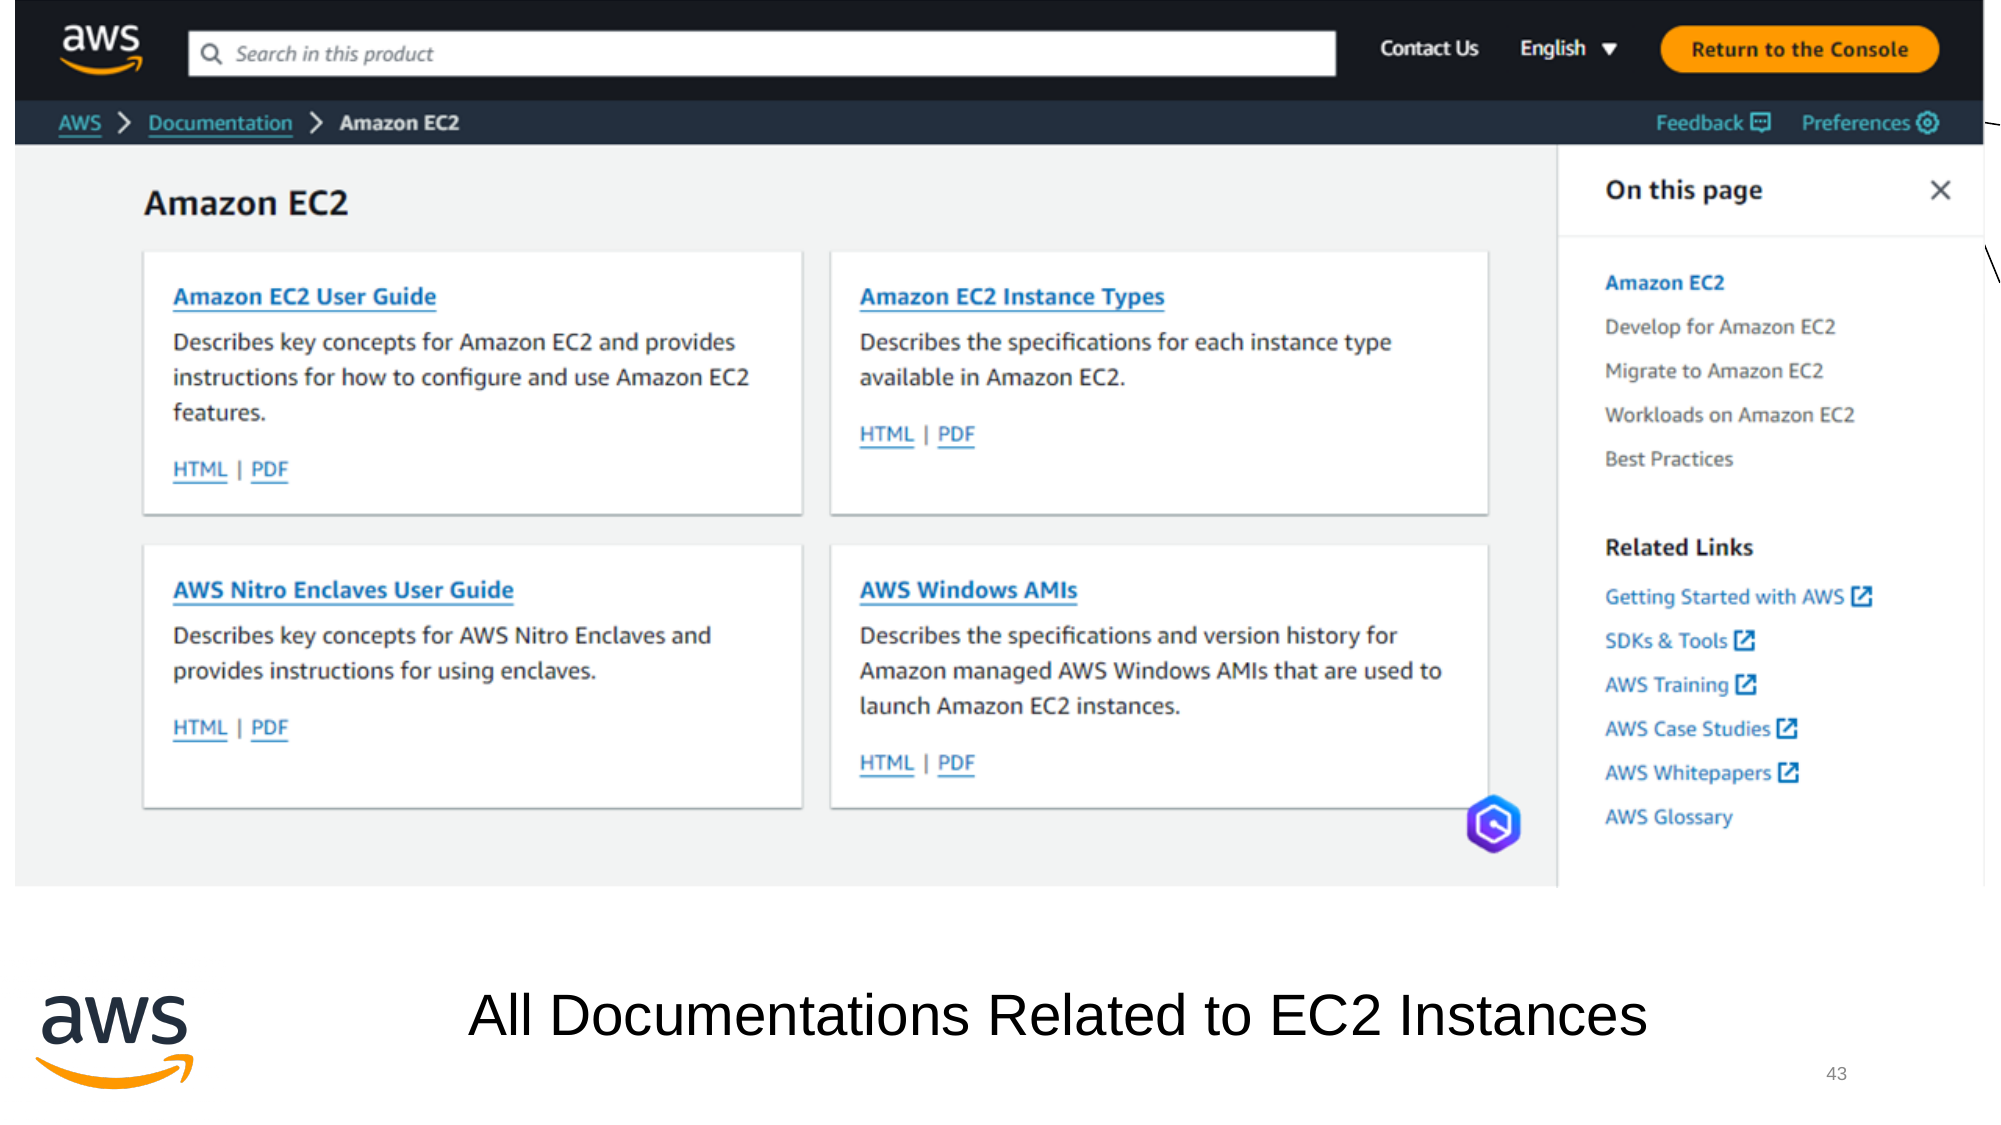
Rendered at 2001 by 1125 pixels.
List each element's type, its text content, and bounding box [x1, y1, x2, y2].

picture [0, 956, 227, 1125]
text_box All Documentations Related to EC2 Instances [309, 907, 1810, 1125]
slide_number ‹#› [1810, 1042, 1863, 1103]
picture [15, 0, 1985, 888]
